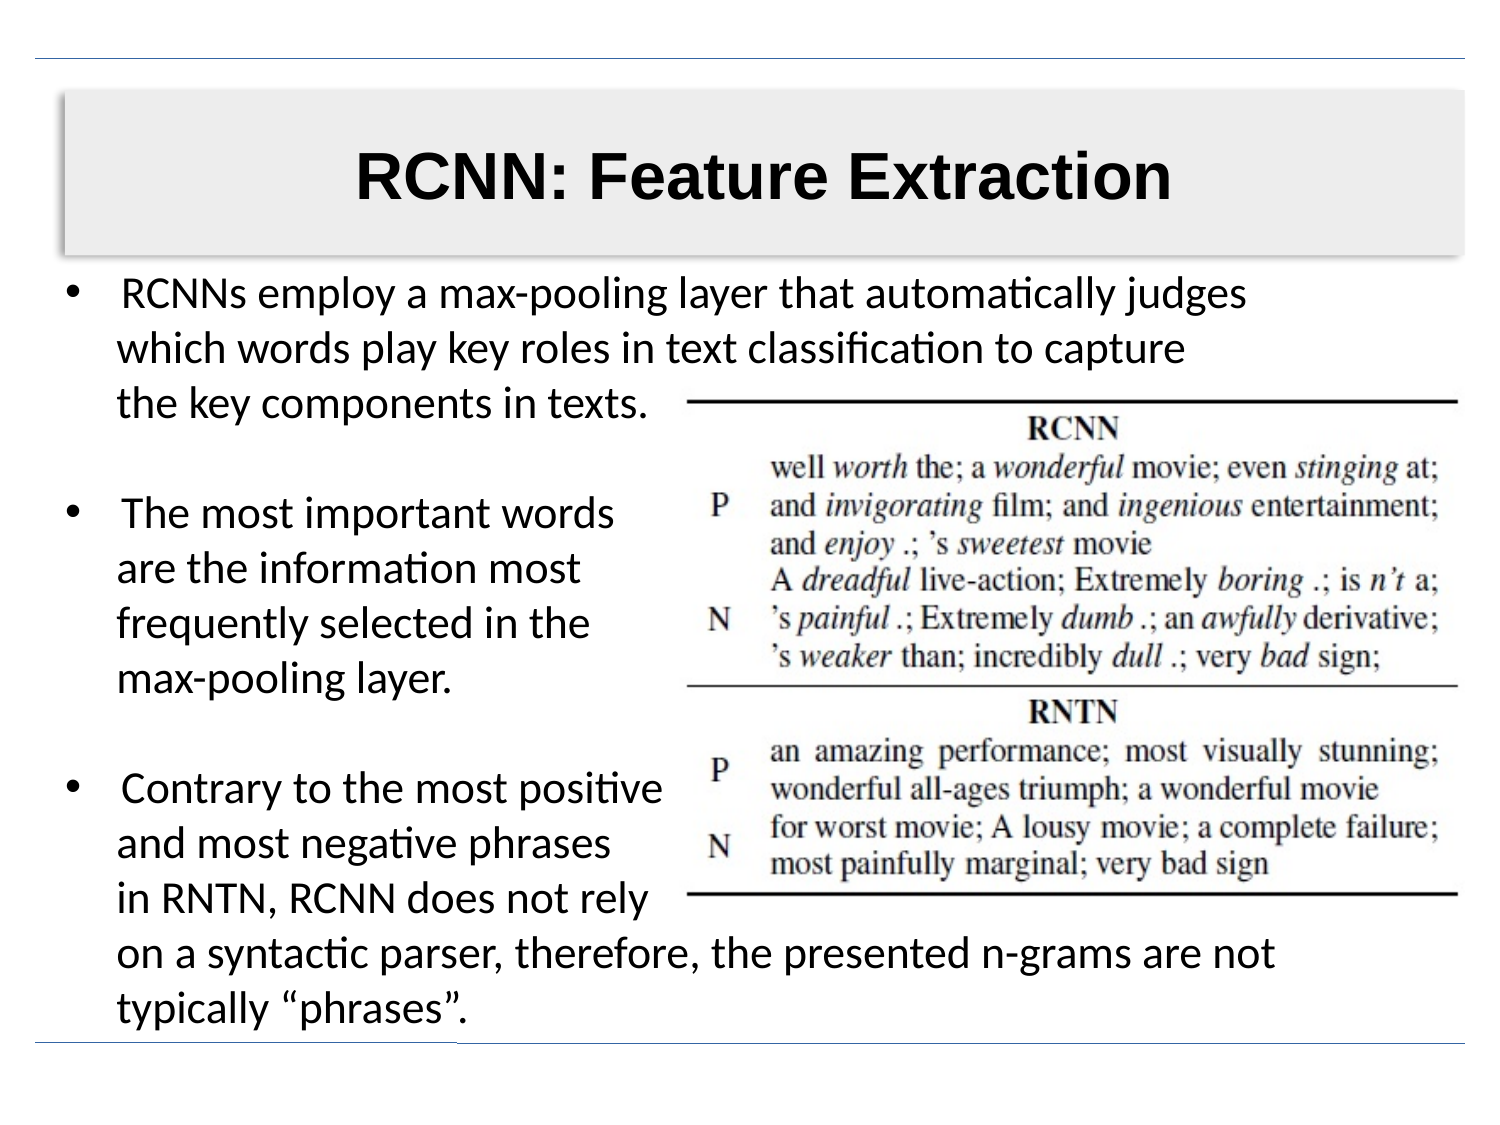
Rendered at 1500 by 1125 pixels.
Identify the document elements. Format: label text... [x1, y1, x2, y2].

picture [667, 373, 1466, 910]
text_box RCNN: Feature Extraction [64, 89, 1466, 256]
text_box RCNNs employ a max-pooling layer that automatically judges which words play key roles in text classification to capture the key components in texts. The most important words are the information most frequently selected in the max-pooling layer. Contrary to the most positive and most negative phrases in RNTN, RCNN does not rely on a syntactic parser, therefore, the presented n-grams are not typically “phrases”. [64, 266, 1443, 1034]
